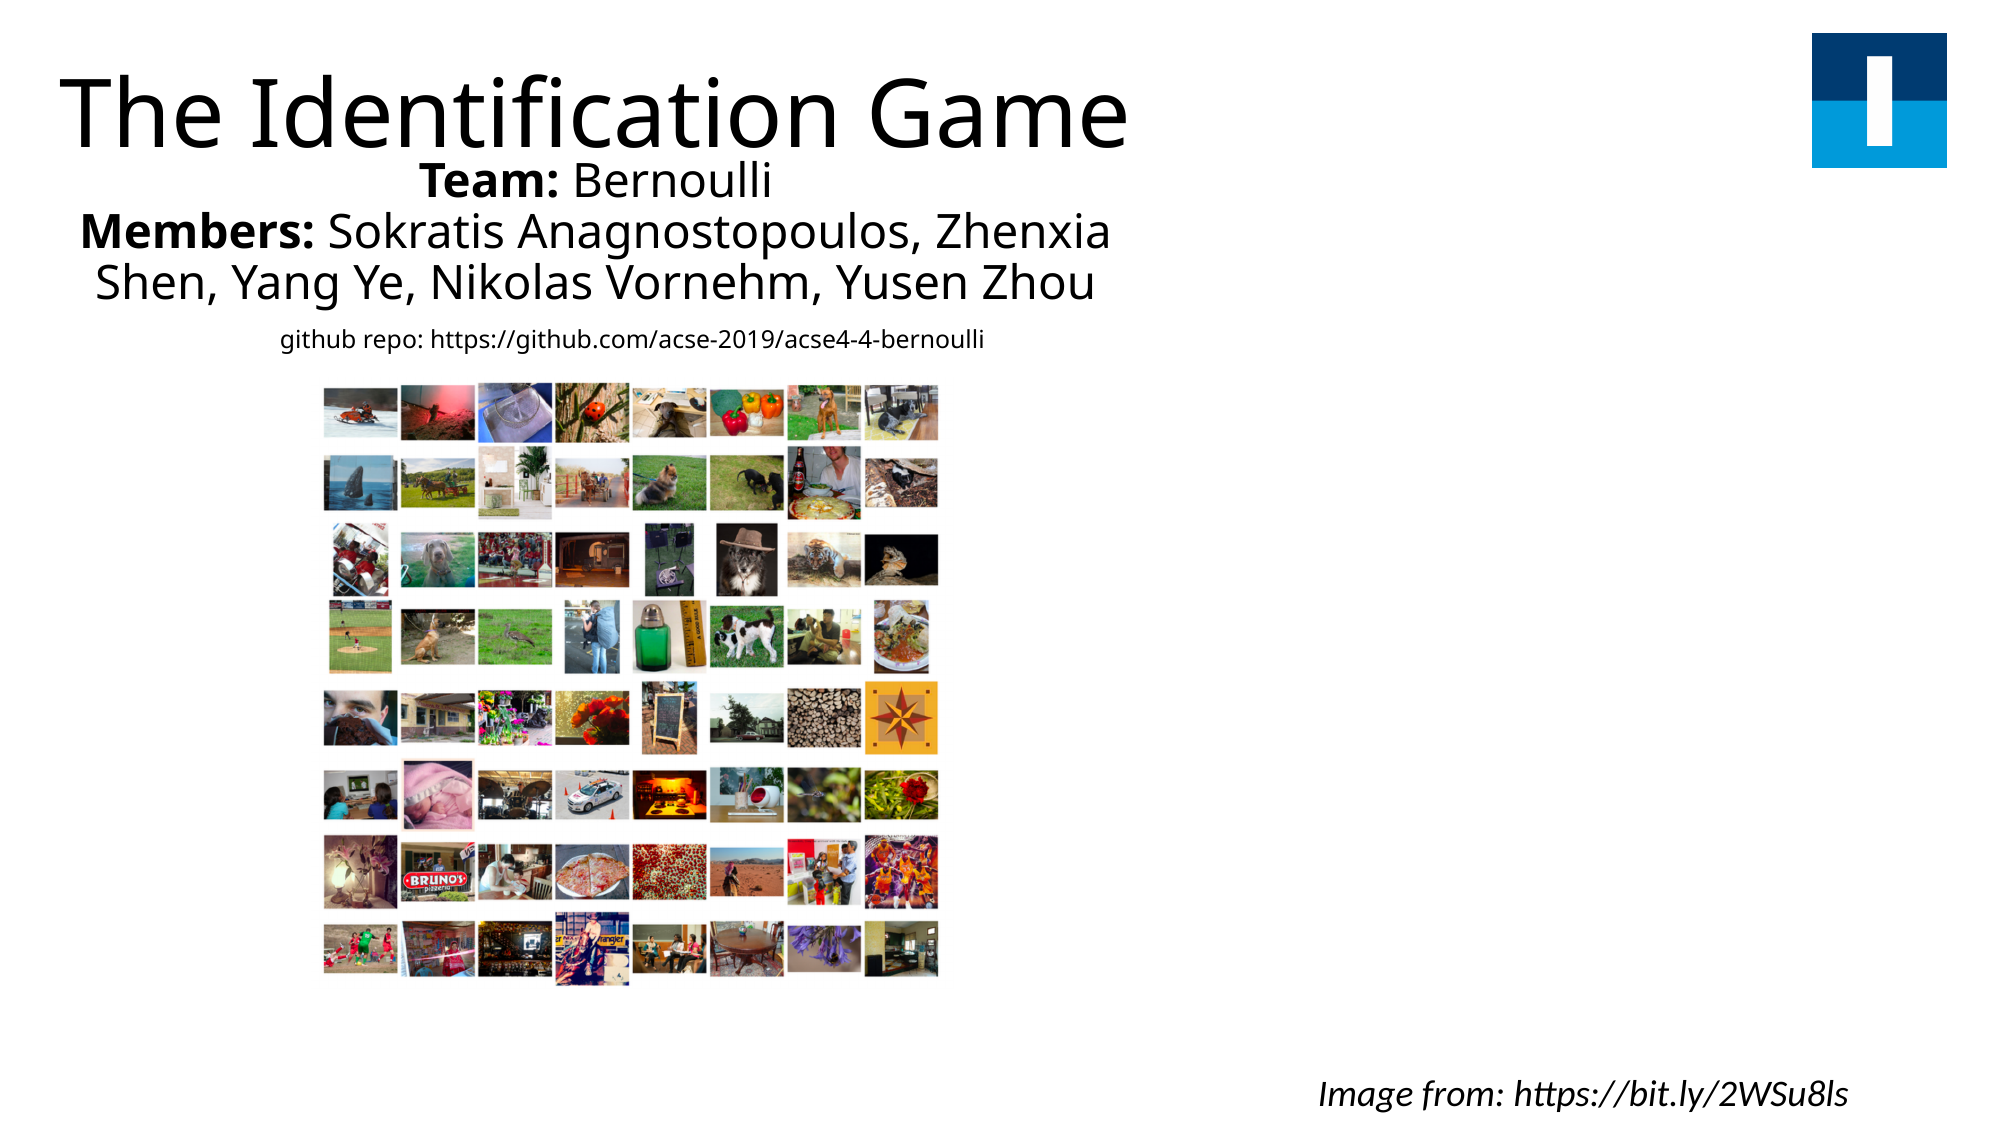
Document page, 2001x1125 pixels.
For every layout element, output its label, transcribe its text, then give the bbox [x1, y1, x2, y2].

picture [1812, 33, 1947, 145]
picture [311, 377, 954, 989]
text_box Team: Bernoulli Members: Sokratis Anagnostopoulos, Zhenxia Shen, Yang Ye, Nikolas Vornehm, Yusen Zhou [44, 146, 1148, 318]
text_box github repo: https://github.com/acse-2019/acse4-4-bernoulli [242, 300, 1023, 362]
title The Identification Game [0, 4, 1192, 176]
text_box Image from: https://bit.ly/2WSu8ls [1303, 1061, 2000, 1122]
